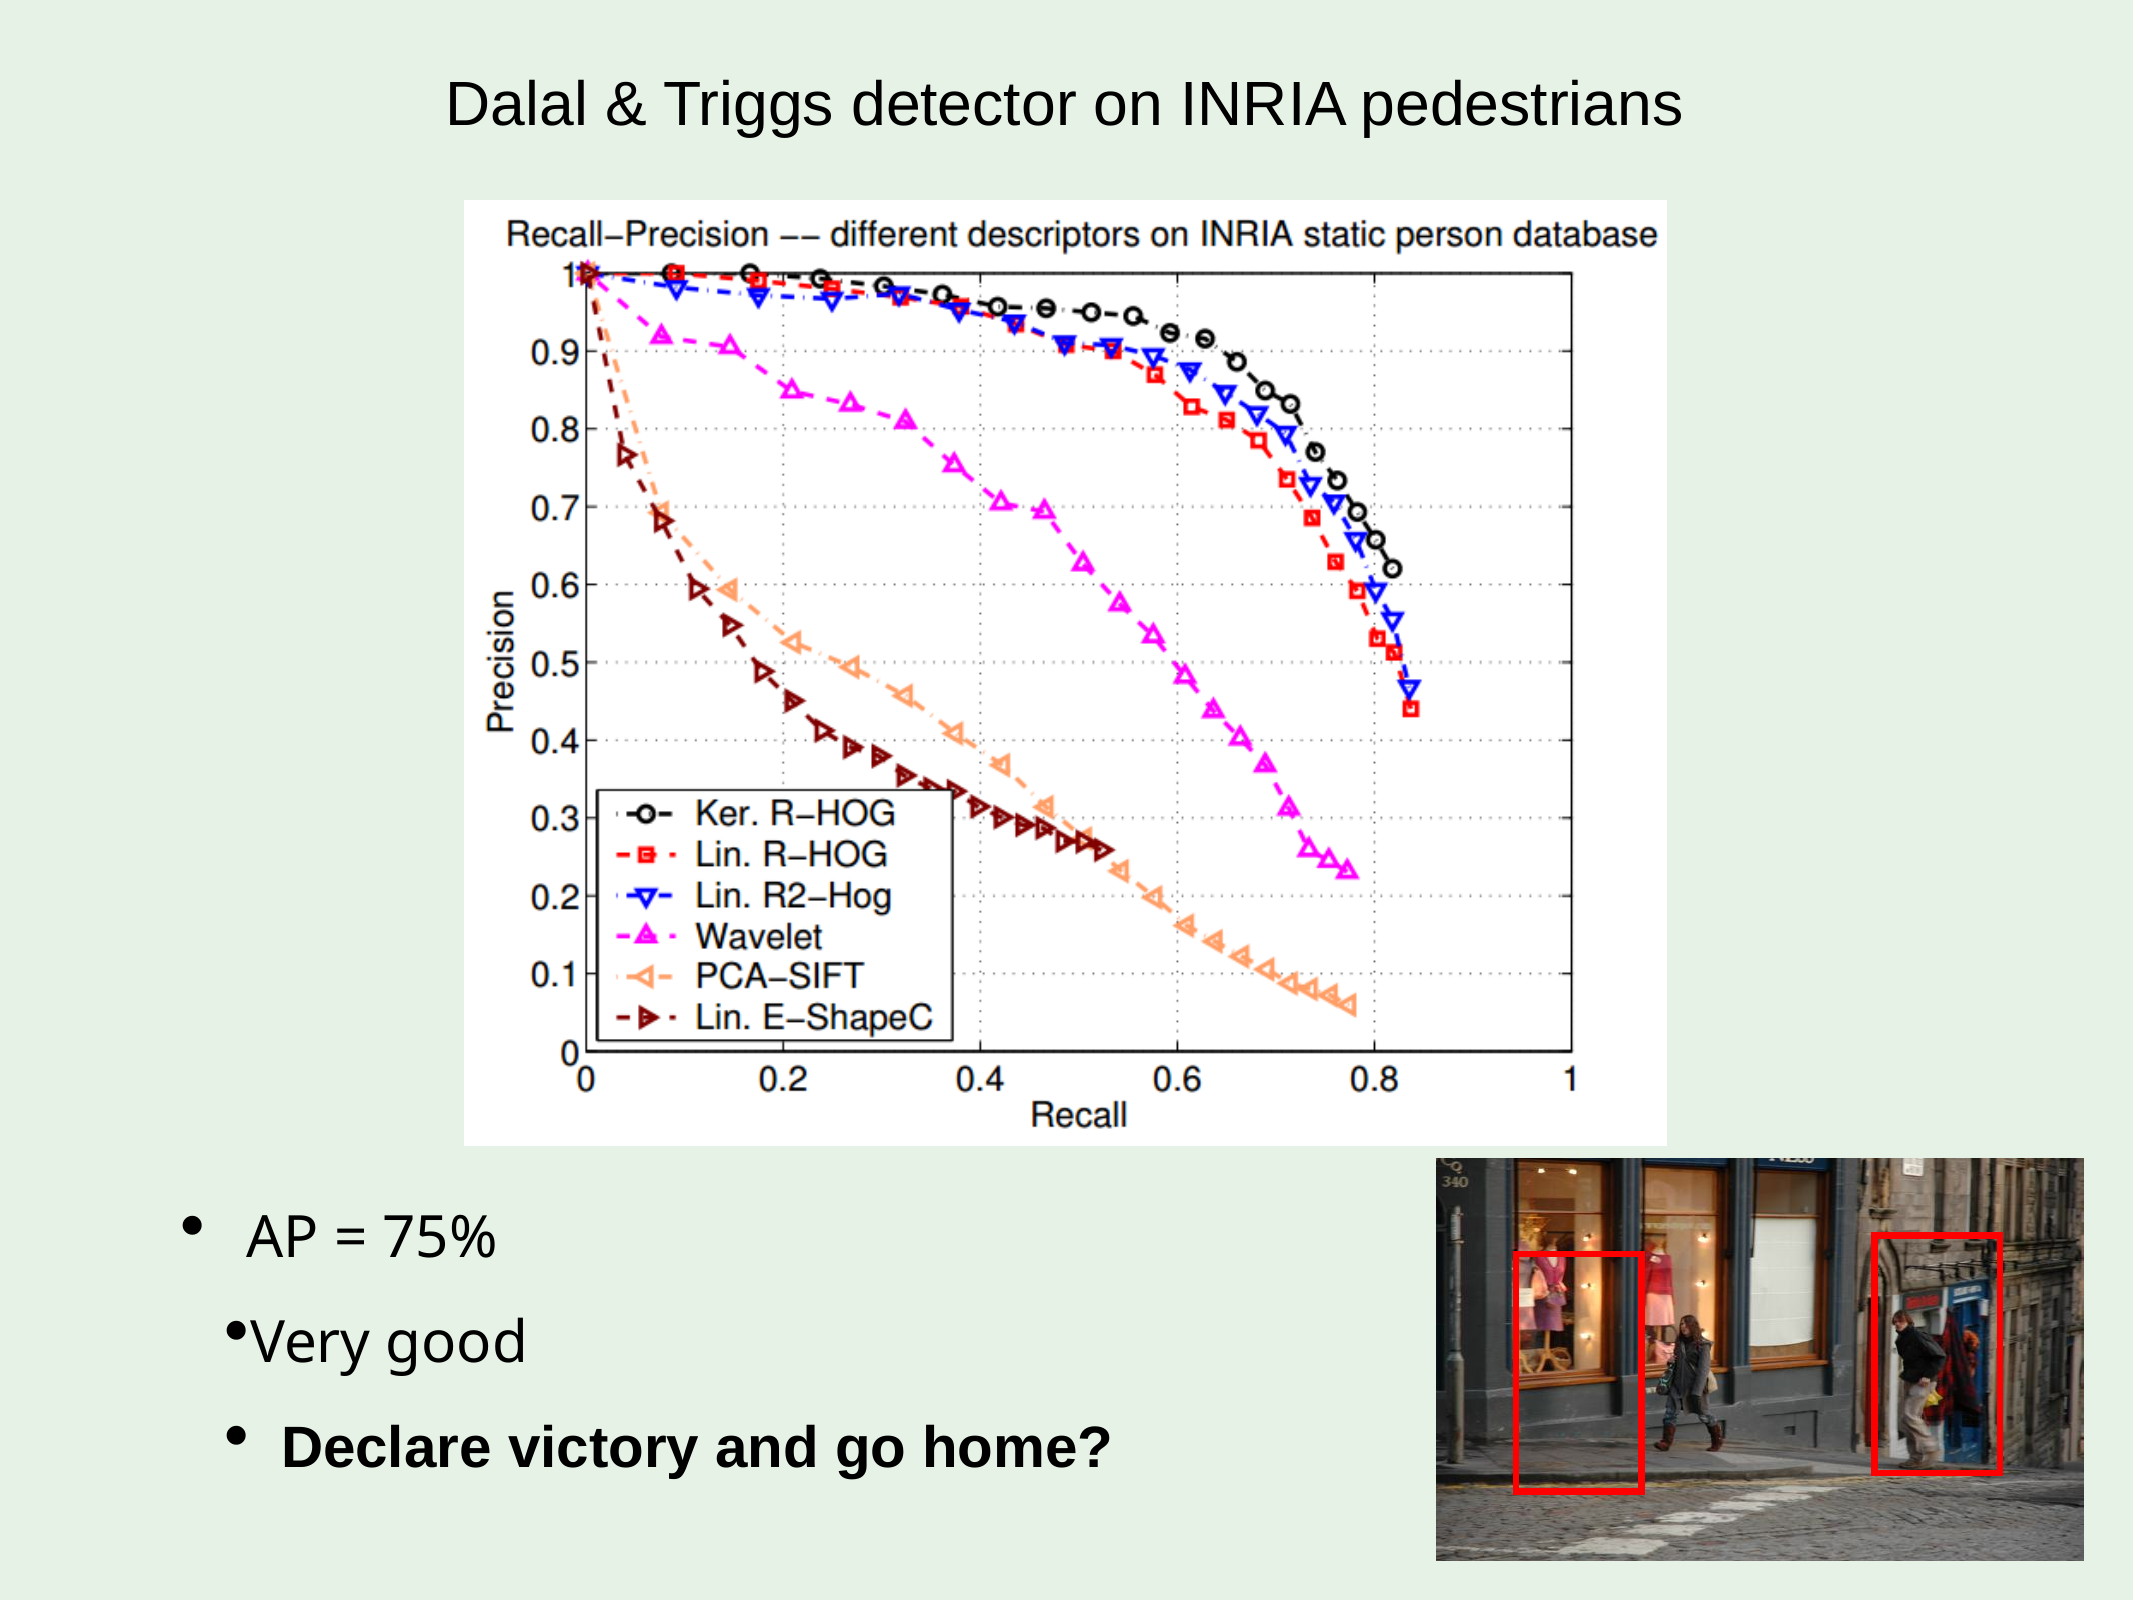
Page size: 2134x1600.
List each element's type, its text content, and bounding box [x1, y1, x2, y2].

text_box Dalal & Triggs detector on INRIA pedestrians [439, 56, 1692, 144]
text_box AP = 75% Very good Declare victory and go home? [174, 1158, 1121, 1486]
picture [1436, 1158, 2085, 1561]
picture [464, 200, 1667, 1147]
